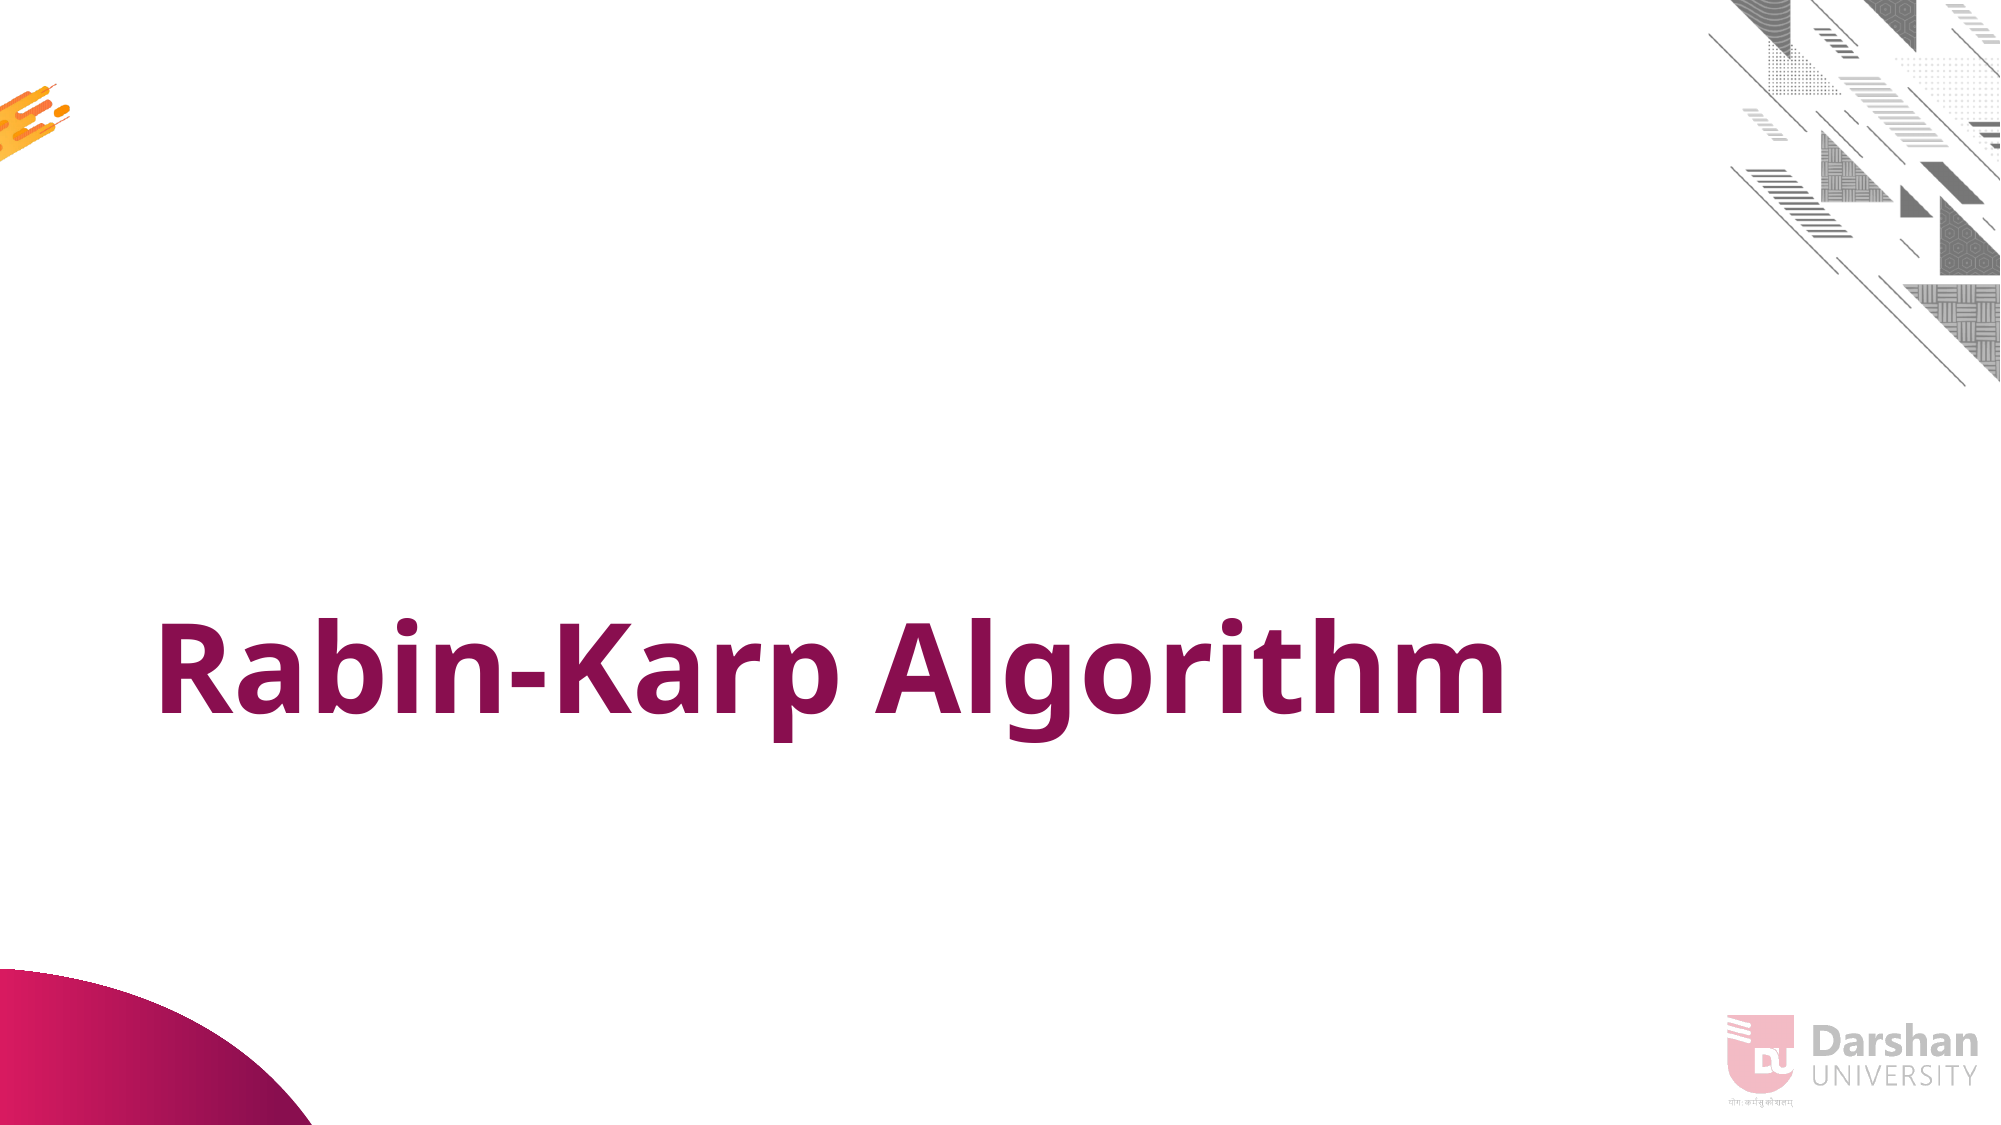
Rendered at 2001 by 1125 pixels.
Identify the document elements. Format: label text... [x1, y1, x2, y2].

title Rabin-Karp Algorithm [136, 280, 1862, 749]
picture [0, 65, 90, 193]
text_box [1724, 1014, 1981, 1109]
